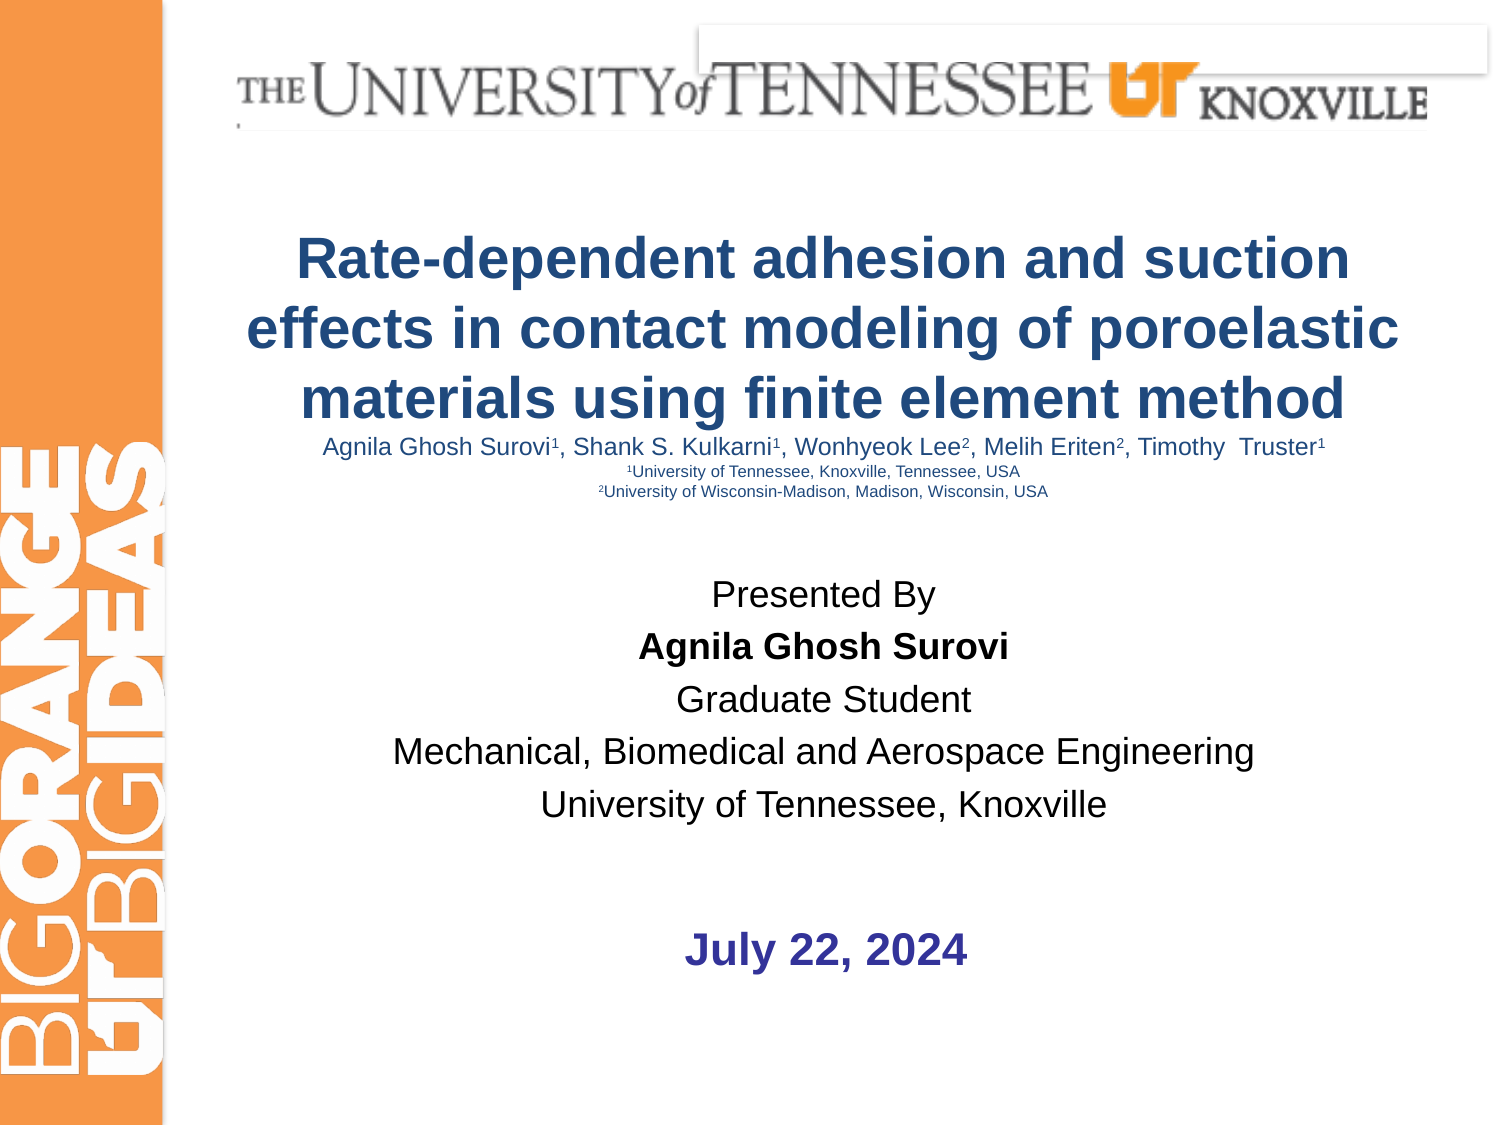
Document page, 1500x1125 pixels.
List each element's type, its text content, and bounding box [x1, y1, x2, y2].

title Rate-dependent adhesion and suction effects in contact modeling of poroelastic materials using finite element method Agnila Ghosh Surovi1, Shank S. Kulkarni1, Wonhyeok Lee2, Melih Eriten2, Timothy Truster1 1University of Tennessee, Knoxville, Tennessee, USA 2University of Wisconsin-Madison, Madison, Wisconsin, USA [212, 159, 1436, 562]
text_box July 22, 2024 [214, 912, 1438, 982]
subtitle Presented By Agnila Ghosh Surovi Graduate Student Mechanical, Biomedical and Aerospace Engineering University of Tennessee, Knoxville [212, 562, 1436, 907]
